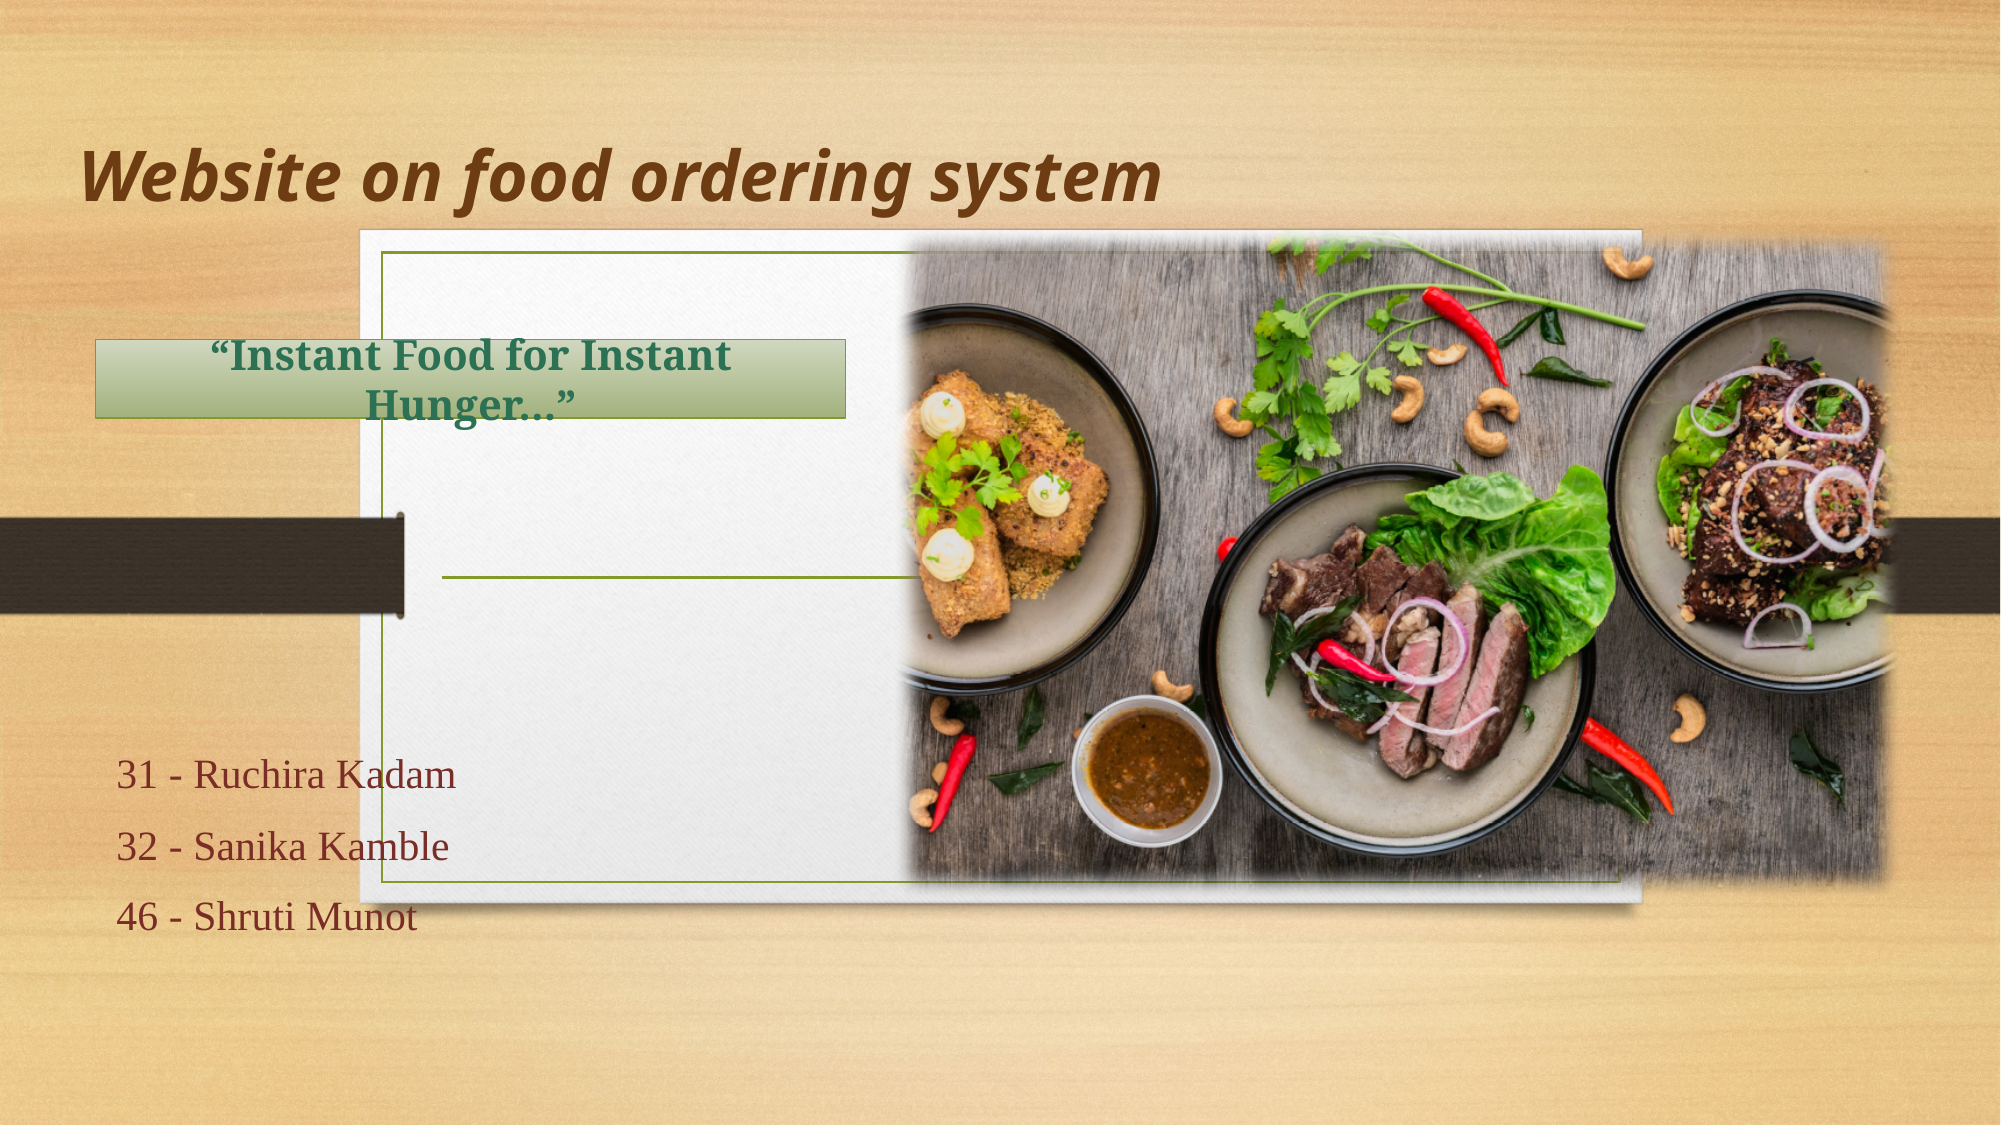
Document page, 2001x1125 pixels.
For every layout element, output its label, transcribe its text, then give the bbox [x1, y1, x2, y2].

text_box “Instant Food for Instant Hunger…” [95, 339, 846, 419]
picture [0, 0, 2001, 1125]
subtitle 31 - Ruchira Kadam 32 - Sanika Kamble 46 - Shruti Munot [80, 243, 895, 1056]
title Website on food ordering system [64, 122, 1345, 224]
